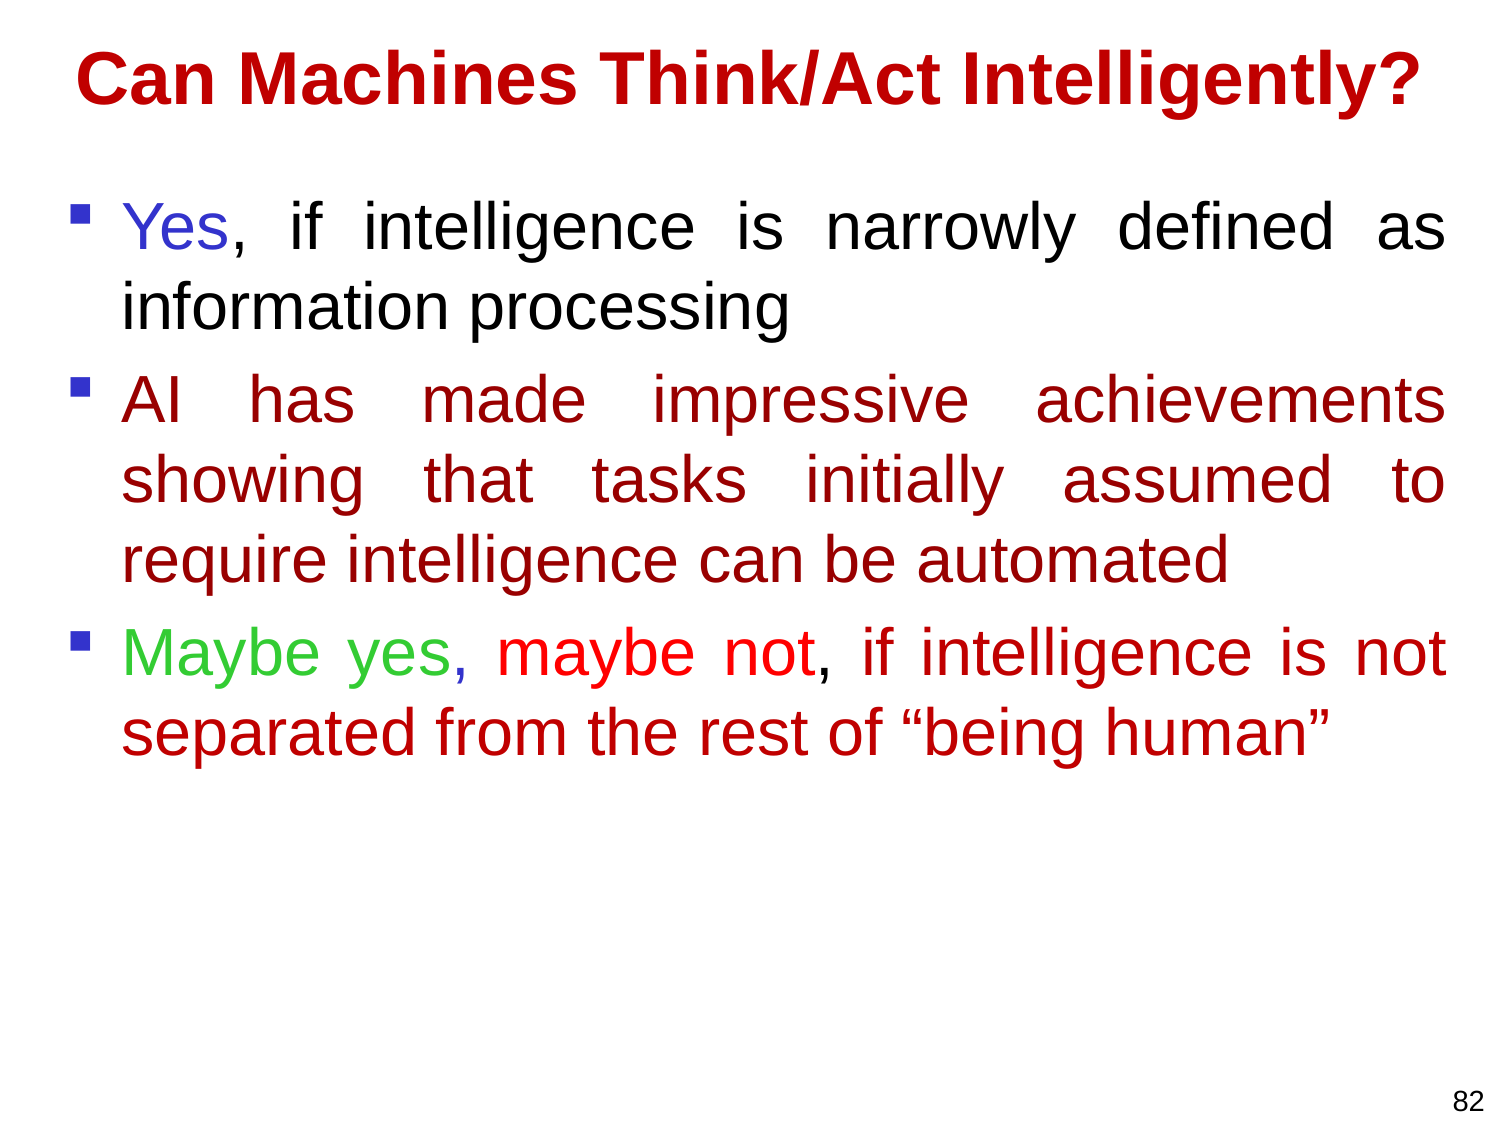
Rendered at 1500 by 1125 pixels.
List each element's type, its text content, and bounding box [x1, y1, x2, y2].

slide_number 82 [1424, 1074, 1500, 1125]
list Yes, if intelligence is narrowly defined as information processing AI has made impressive achievements showing that tasks initially assumed to require intelligence can be automated Maybe yes, maybe not, if intelligence is not separated from the rest of “being human” [49, 174, 1463, 1013]
title Can Machines Think/Act Intelligently? [24, 0, 1476, 151]
